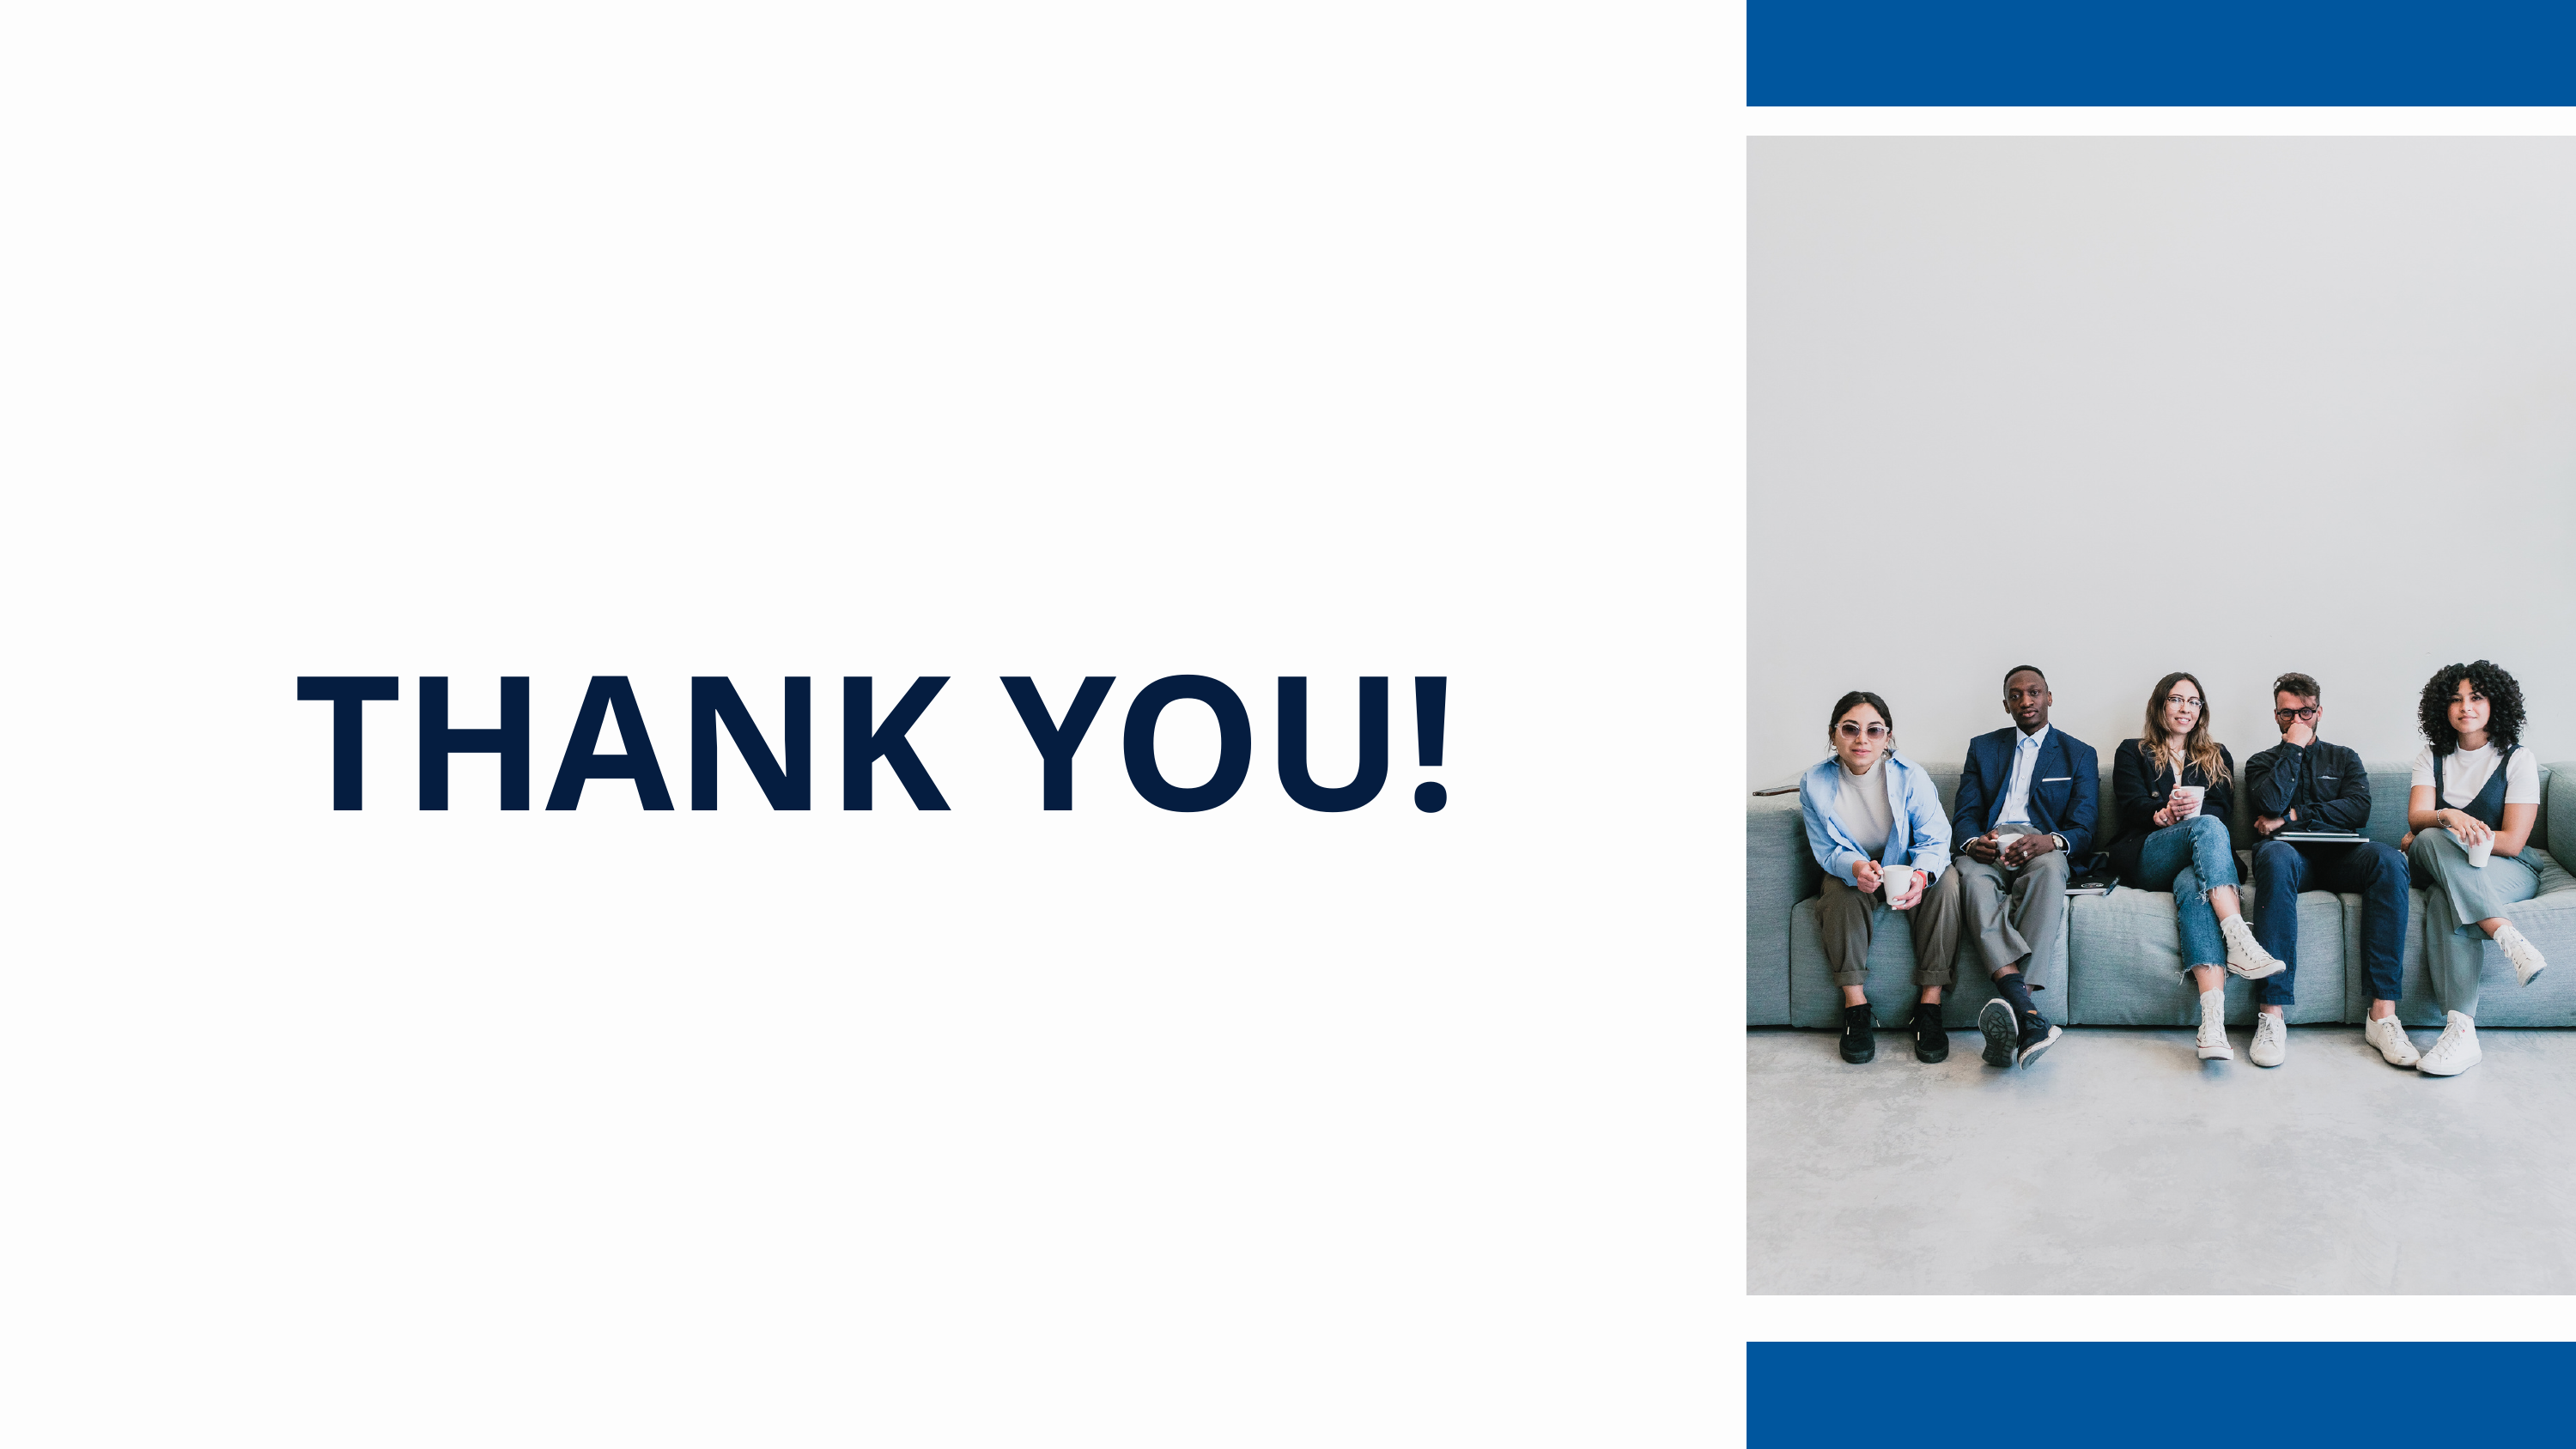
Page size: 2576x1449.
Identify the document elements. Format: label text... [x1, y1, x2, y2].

text_box [1746, 136, 2576, 1295]
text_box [1746, 0, 2576, 107]
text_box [1746, 1342, 2576, 1449]
text_box THANK YOU! [294, 586, 1537, 849]
